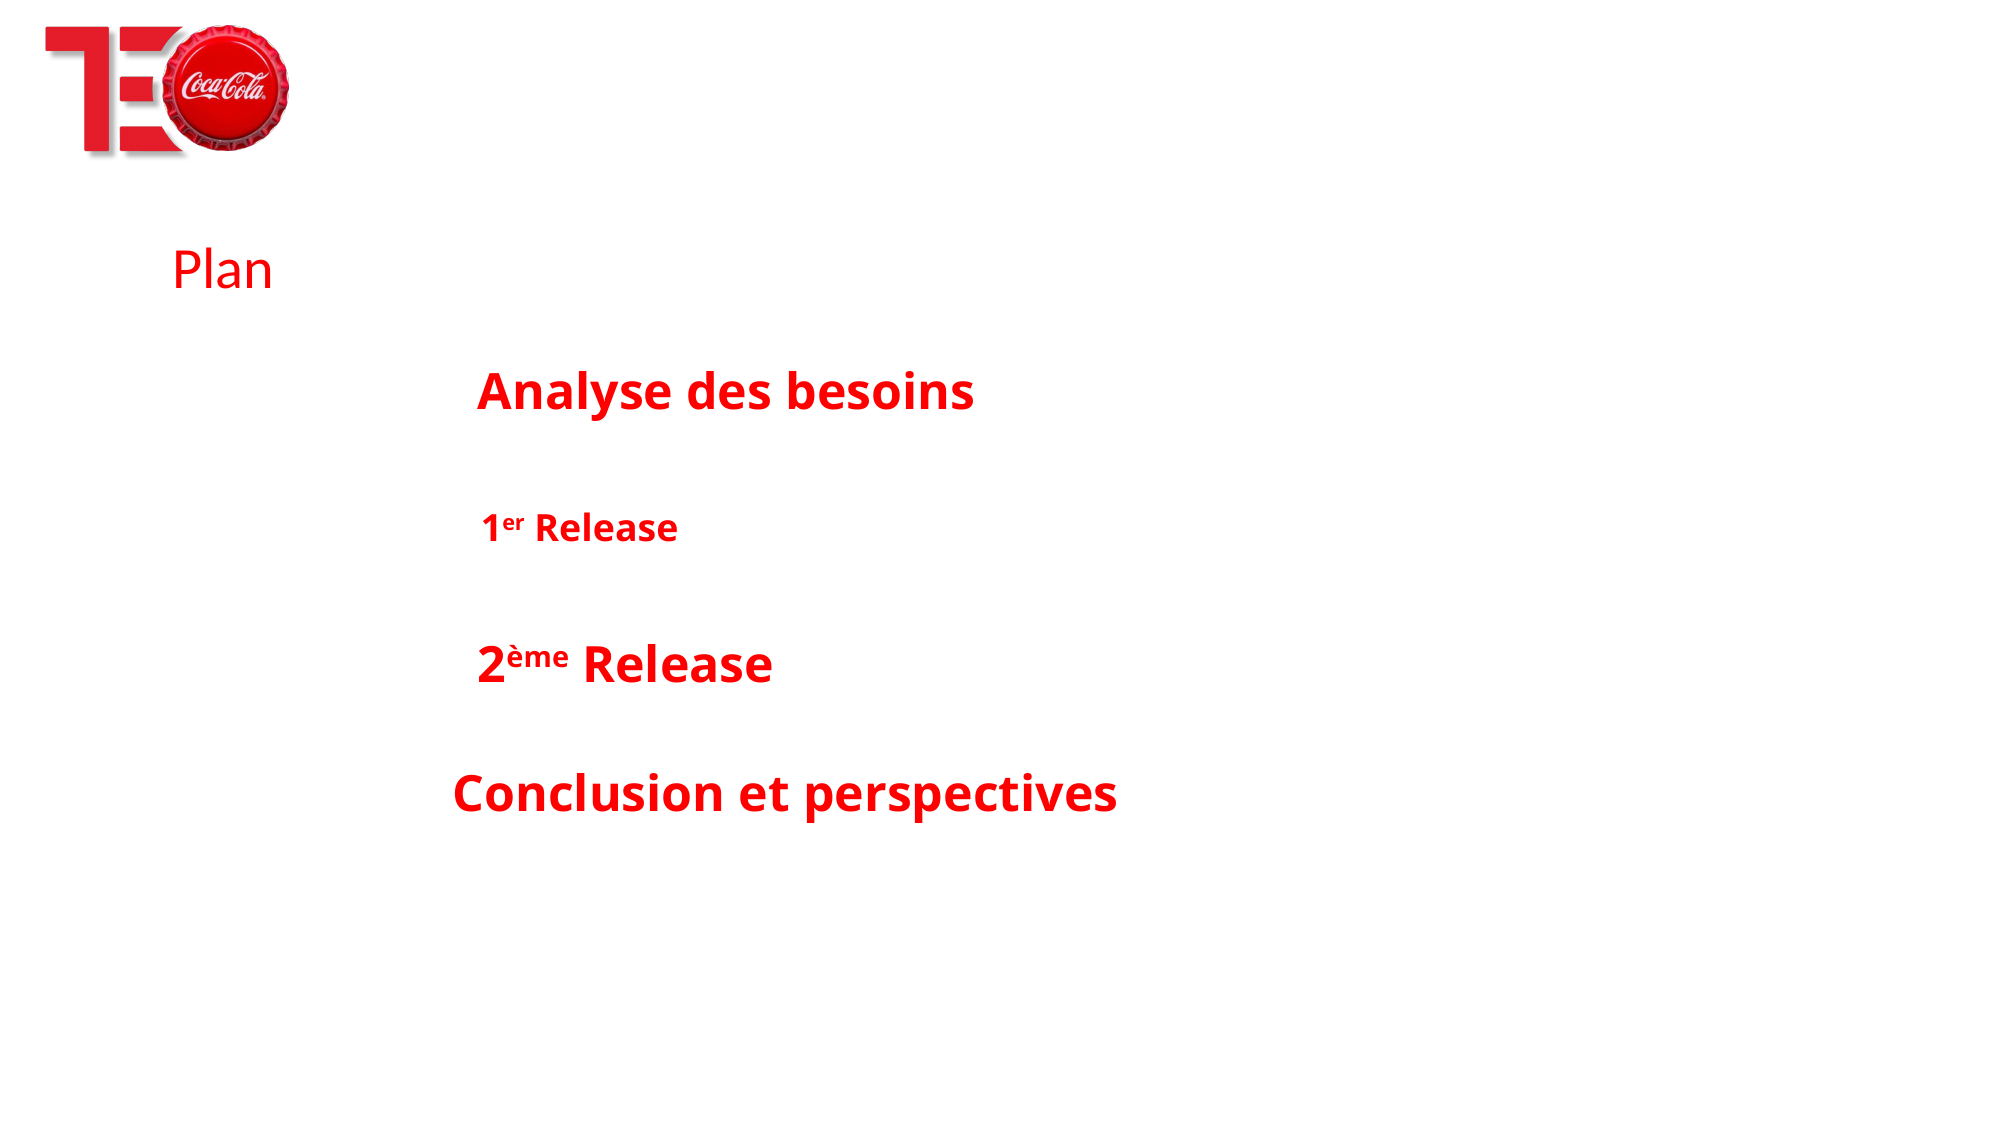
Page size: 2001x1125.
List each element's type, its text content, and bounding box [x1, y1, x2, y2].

text_box Conclusion et perspectives [438, 754, 1134, 830]
text_box 1er Release [466, 496, 694, 557]
text_box Analyse des besoins [463, 351, 1211, 427]
text_box Plan [157, 222, 957, 308]
picture [26, 7, 289, 177]
text_box 2ème Release [463, 625, 1109, 701]
